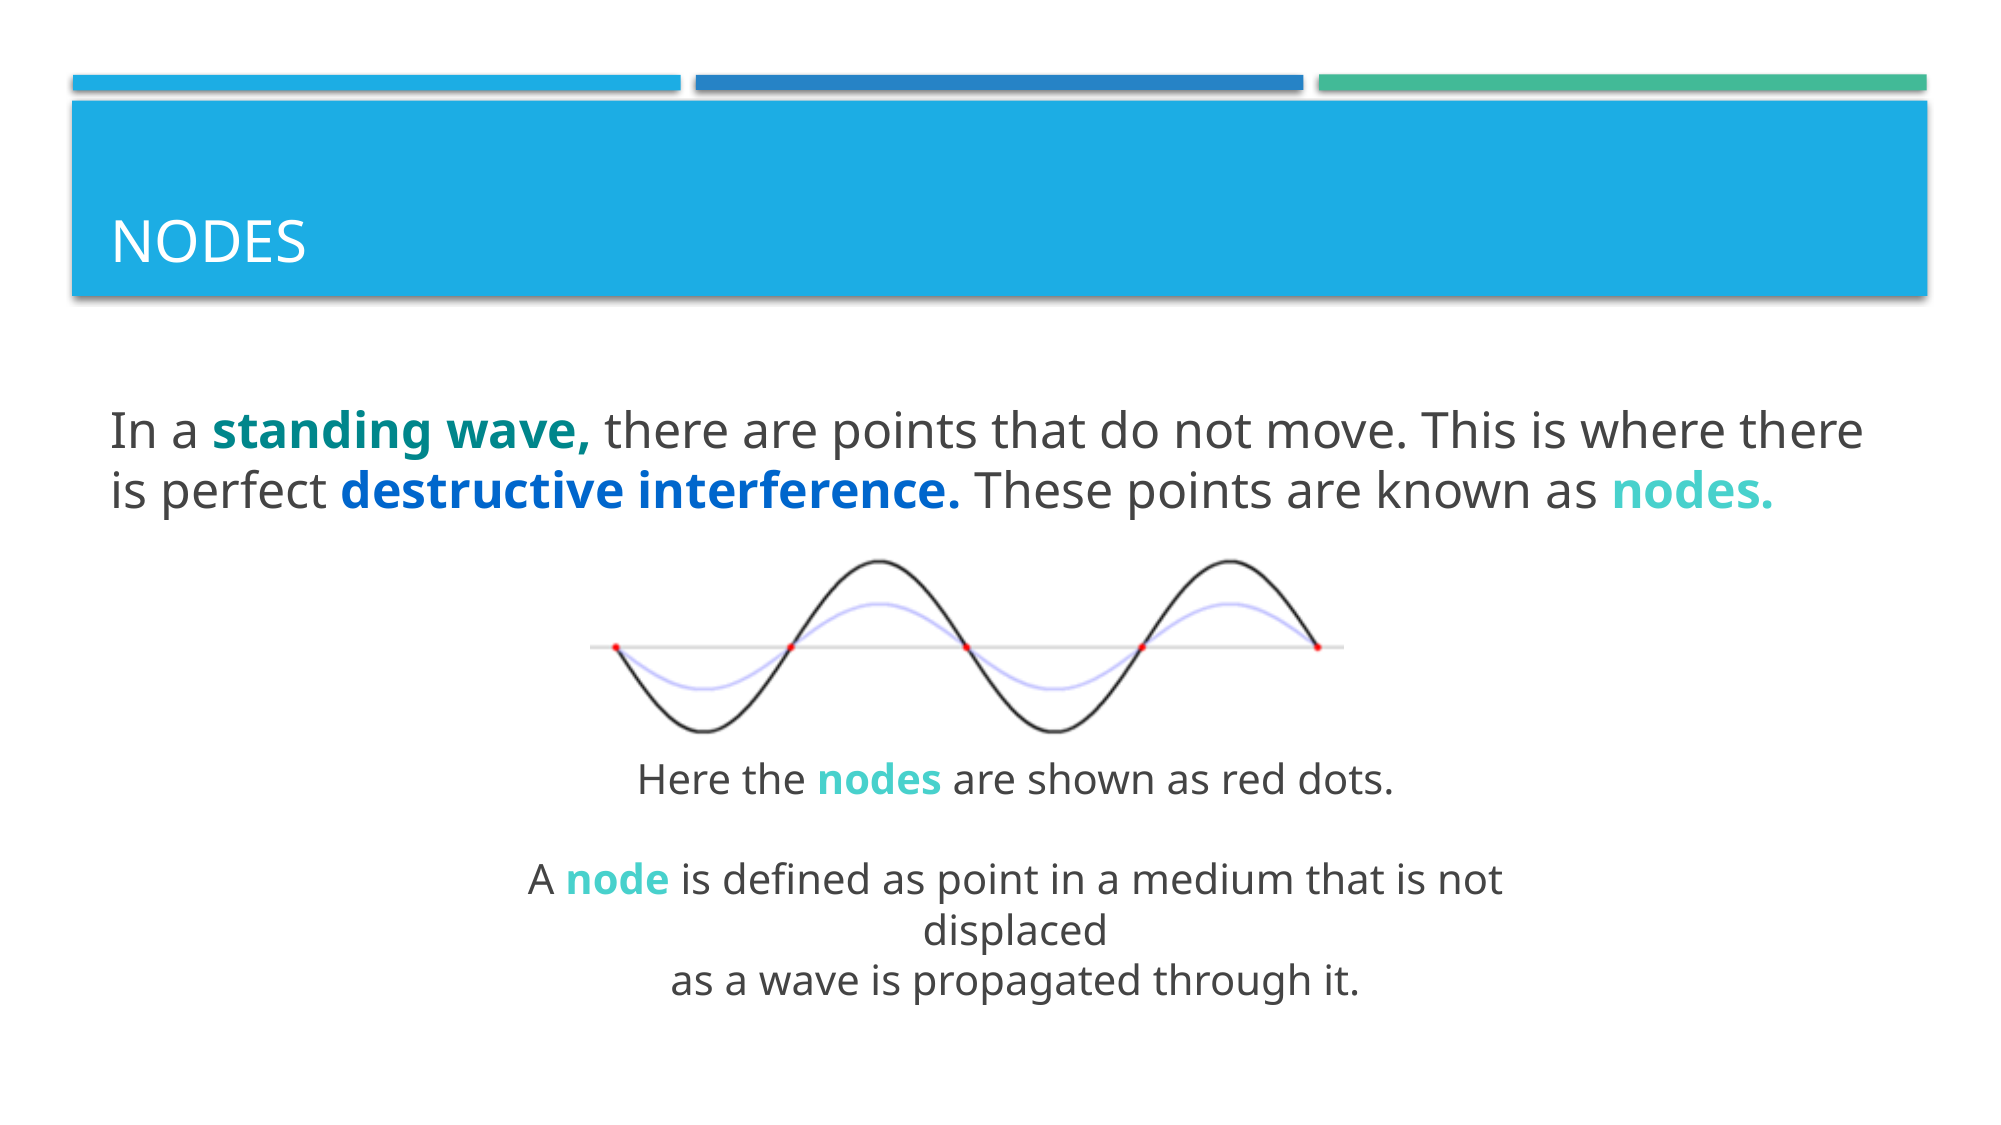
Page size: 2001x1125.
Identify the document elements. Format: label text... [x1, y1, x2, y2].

picture [589, 549, 1345, 747]
list In a standing wave, there are points that do not move. This is where there is perfect destructive interference. These points are known as nodes. [95, 357, 1905, 561]
text_box Here the nodes are shown as red dots. A node is defined as point in a medium that is not displaced as a wave is propagated through it. [433, 745, 1598, 1011]
title NOdes [95, 115, 1905, 282]
